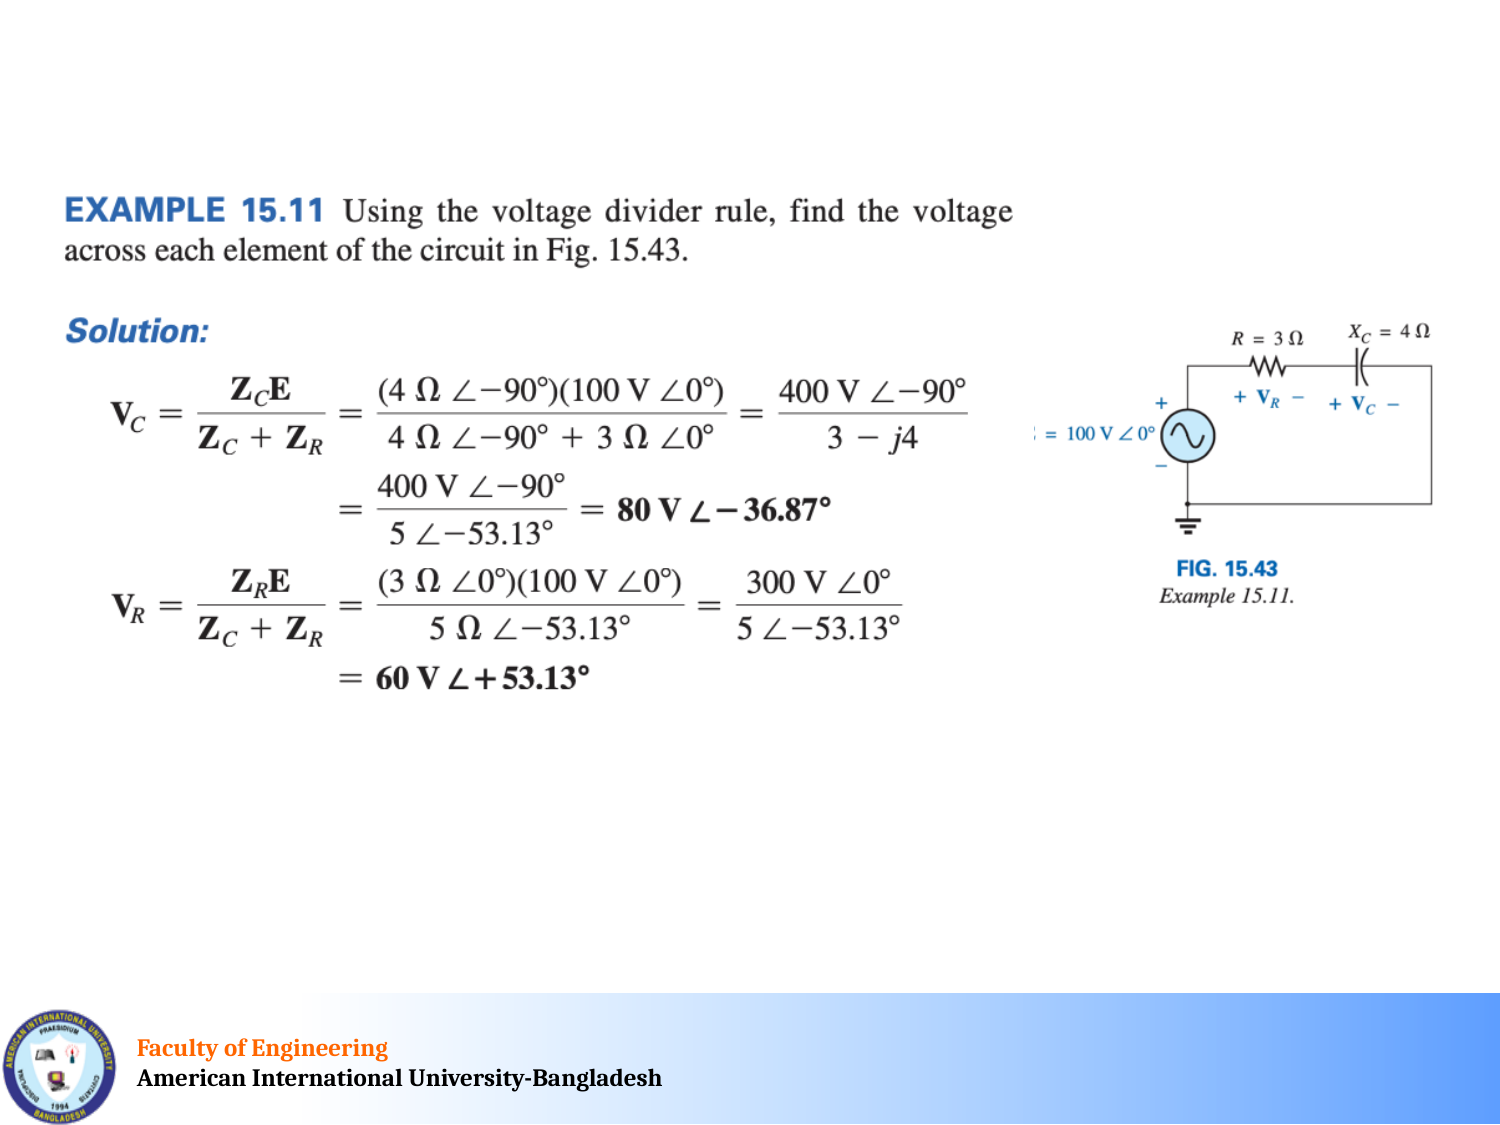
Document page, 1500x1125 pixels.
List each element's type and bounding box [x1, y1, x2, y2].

picture [43, 189, 1034, 272]
picture [0, 1007, 119, 1125]
picture [43, 300, 1457, 704]
